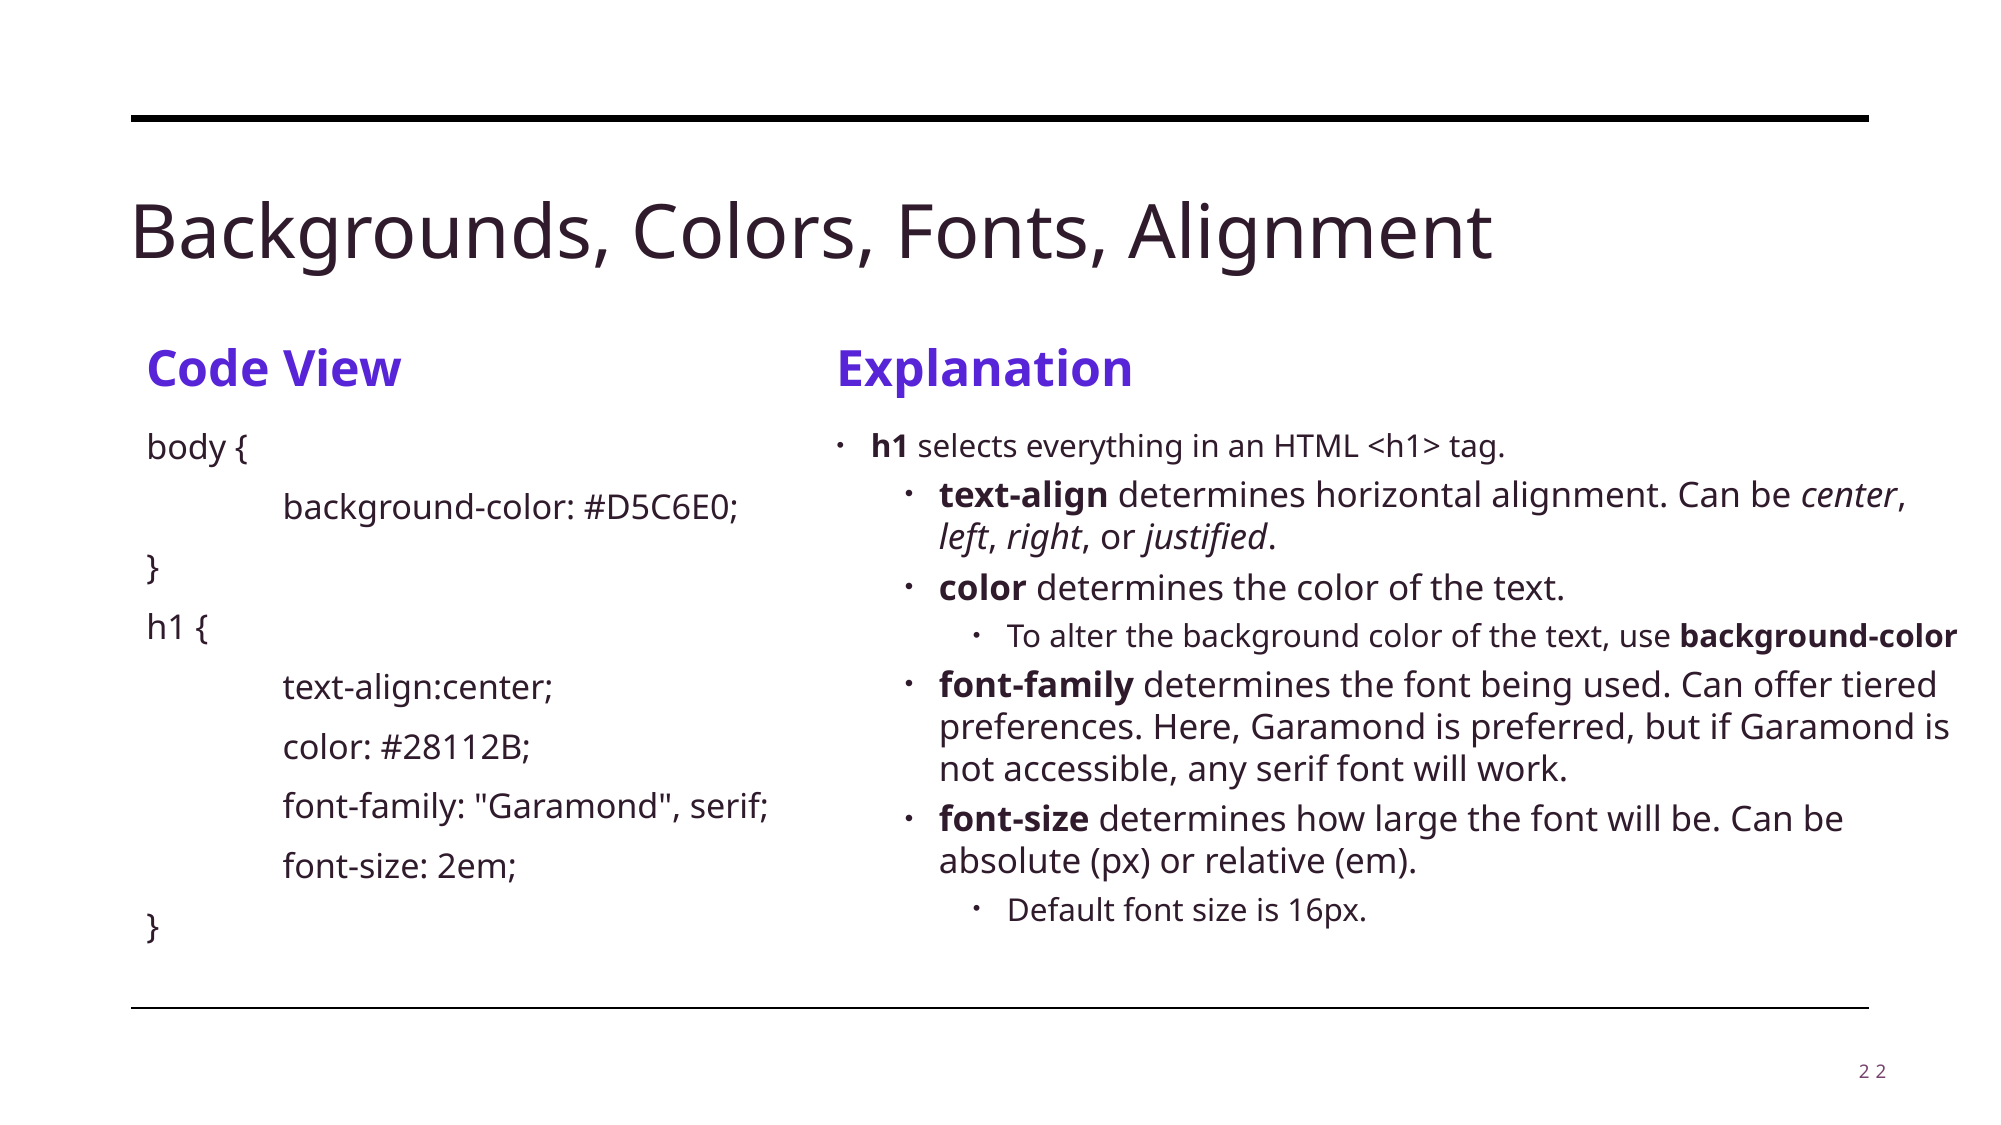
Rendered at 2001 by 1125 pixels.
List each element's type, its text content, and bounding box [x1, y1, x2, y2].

list h1 selects everything in an HTML <h1> tag. text-align determines horizontal alignment. Can be center, left, right, or justified. color determines the color of the text. To alter the background color of the text, use background-color font-family determines the font being used. Can offer tiered preferences. Here, Garamond is preferred, but if Garamond is not accessible, any serif font will work. font-size determines how large the font will be. Can be absolute (px) or relative (em). Default font size is 16px. [821, 418, 1983, 976]
slide_number 22 [1791, 1042, 1902, 1103]
list Code View [131, 328, 821, 415]
list body { background-color: #D5C6E0; } h1 { text-align:center; color: #28112B; font-family: "Garamond", serif; font-size: 2em; } [131, 418, 821, 956]
list Explanation [821, 328, 1869, 415]
title Backgrounds, Colors, Fonts, Alignment [114, 149, 1869, 283]
